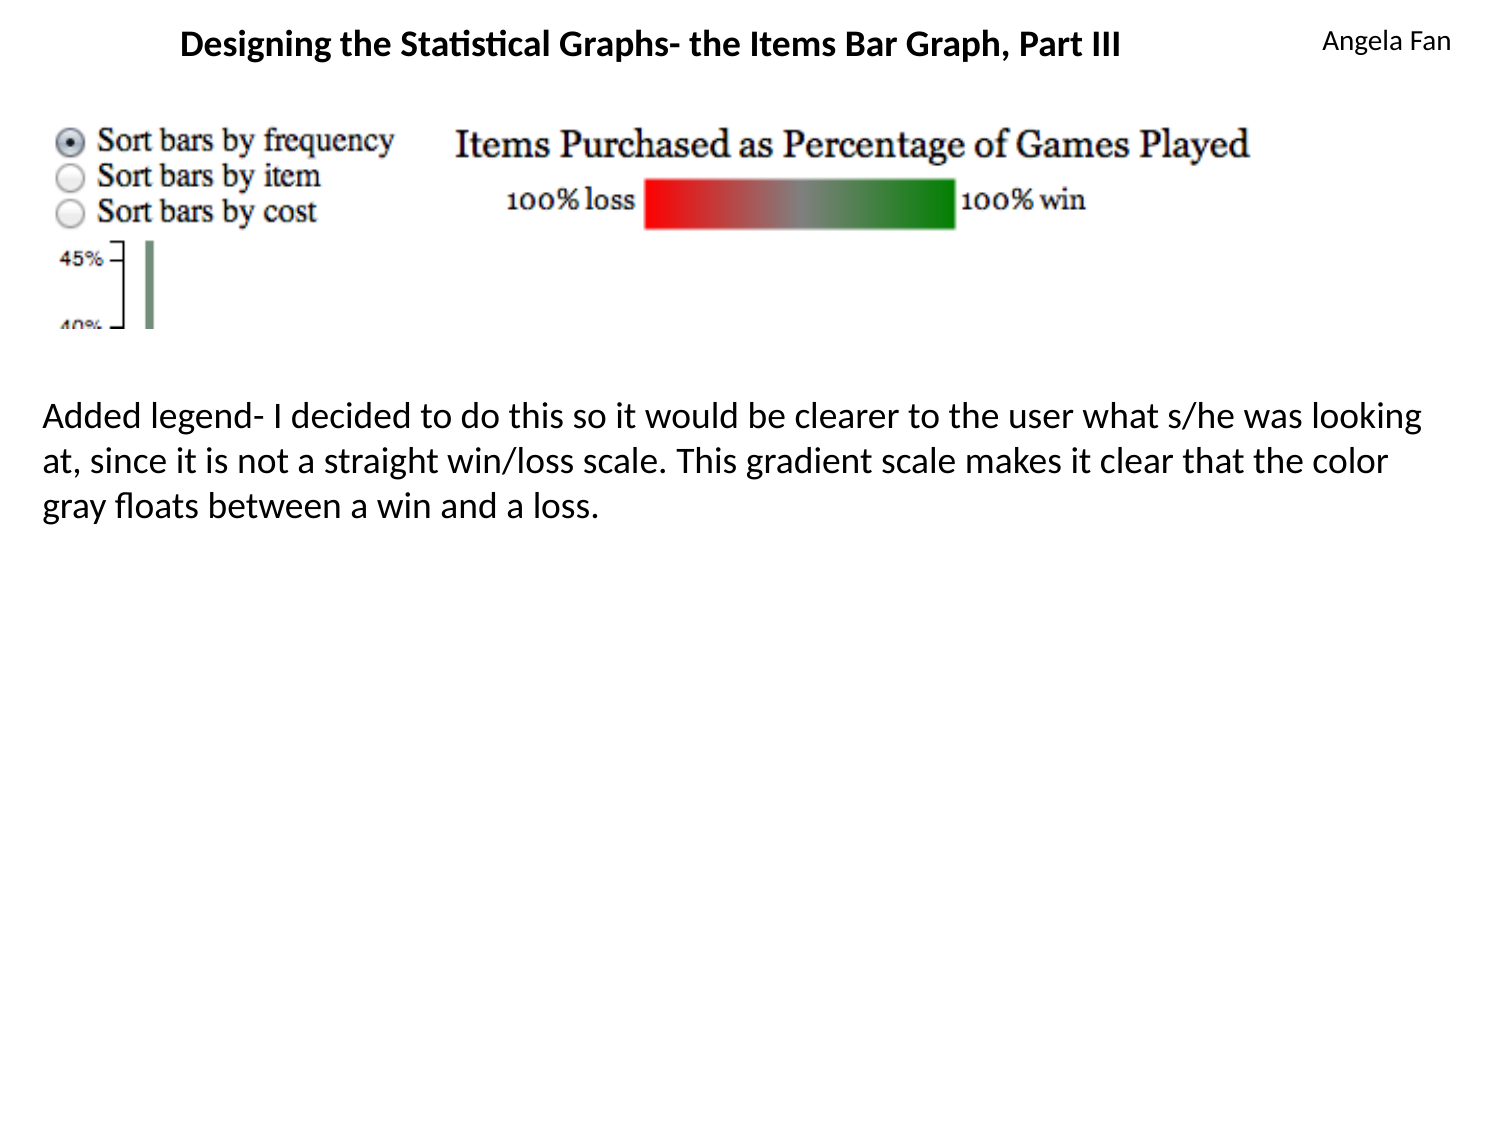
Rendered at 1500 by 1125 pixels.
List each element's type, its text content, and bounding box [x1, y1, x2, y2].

text_box Added legend- I decided to do this so it would be clearer to the user what s/he was looking at, since it is not a straight win/loss scale. This gradient scale makes it clear that the color gray floats between a win and a loss. [27, 383, 1454, 534]
text_box Designing the Statistical Graphs- the Items Bar Graph, Part III [118, 11, 1184, 72]
picture [0, 95, 1355, 329]
text_box Angela Fan [1307, 14, 1500, 64]
